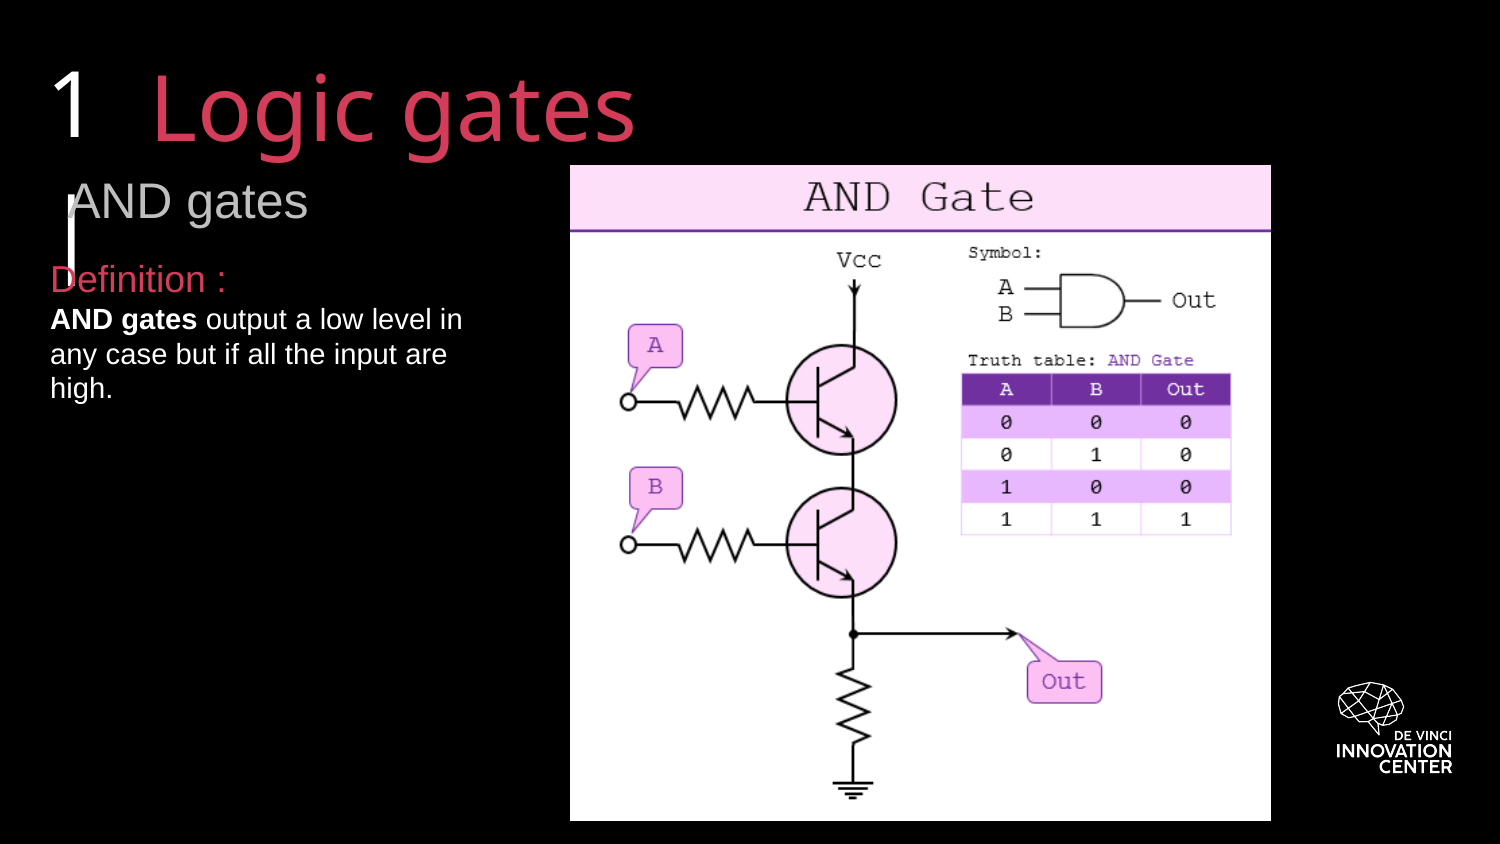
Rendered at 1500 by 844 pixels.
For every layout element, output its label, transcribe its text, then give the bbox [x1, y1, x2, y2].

text_box AND gates [52, 150, 554, 248]
text_box Definition : AND gates output a low level in any case but if all the input are high. [35, 247, 497, 798]
list Logic gates [115, 18, 996, 166]
picture [570, 165, 1271, 821]
picture [1320, 656, 1471, 807]
list 1| [12, 14, 144, 147]
